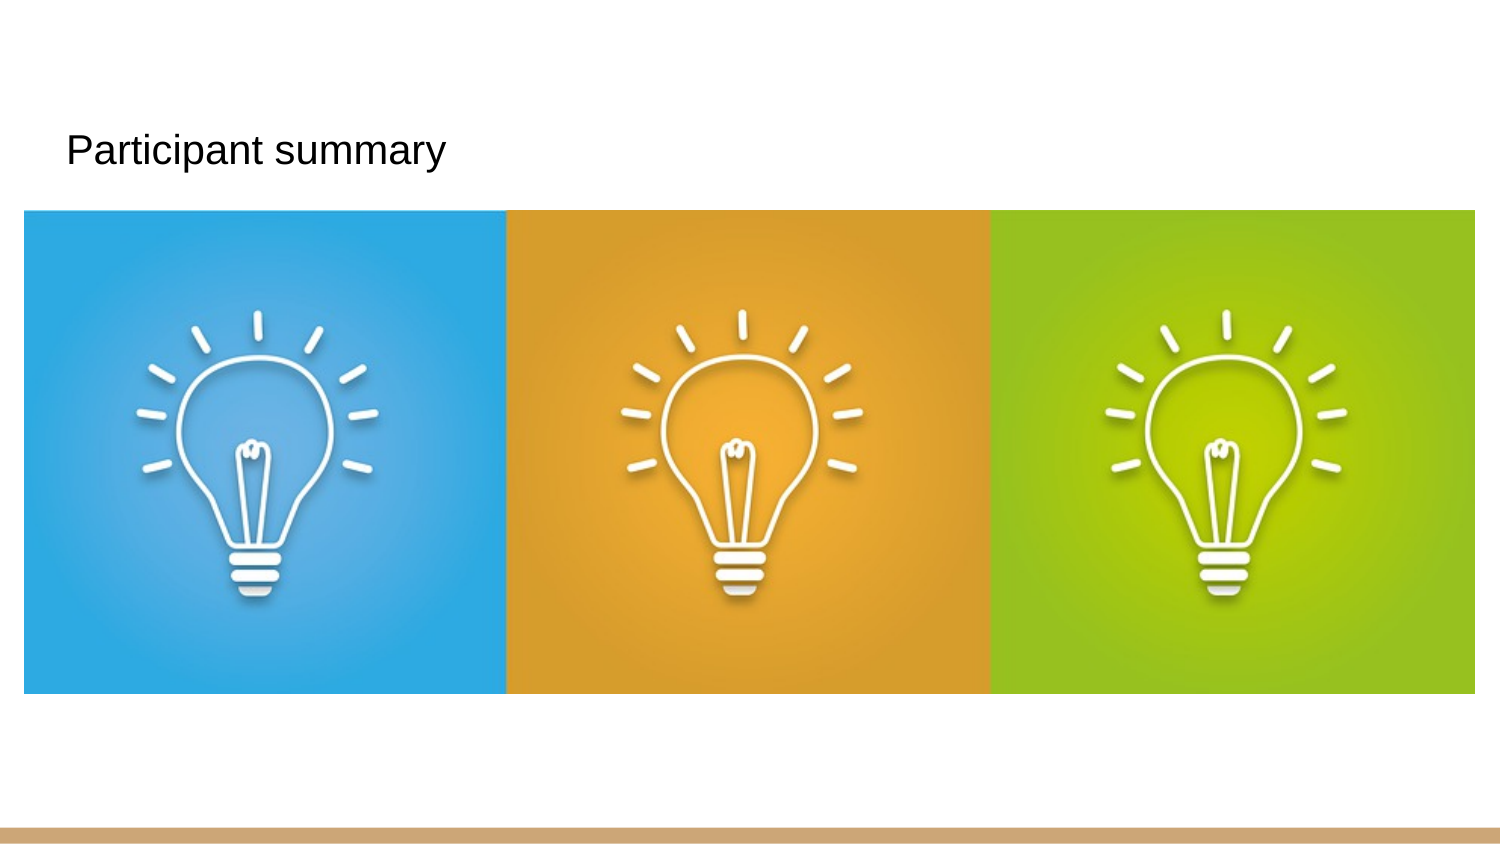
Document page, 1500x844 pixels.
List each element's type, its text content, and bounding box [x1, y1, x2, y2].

title Participant summary [51, 51, 1449, 189]
picture [24, 210, 1476, 694]
